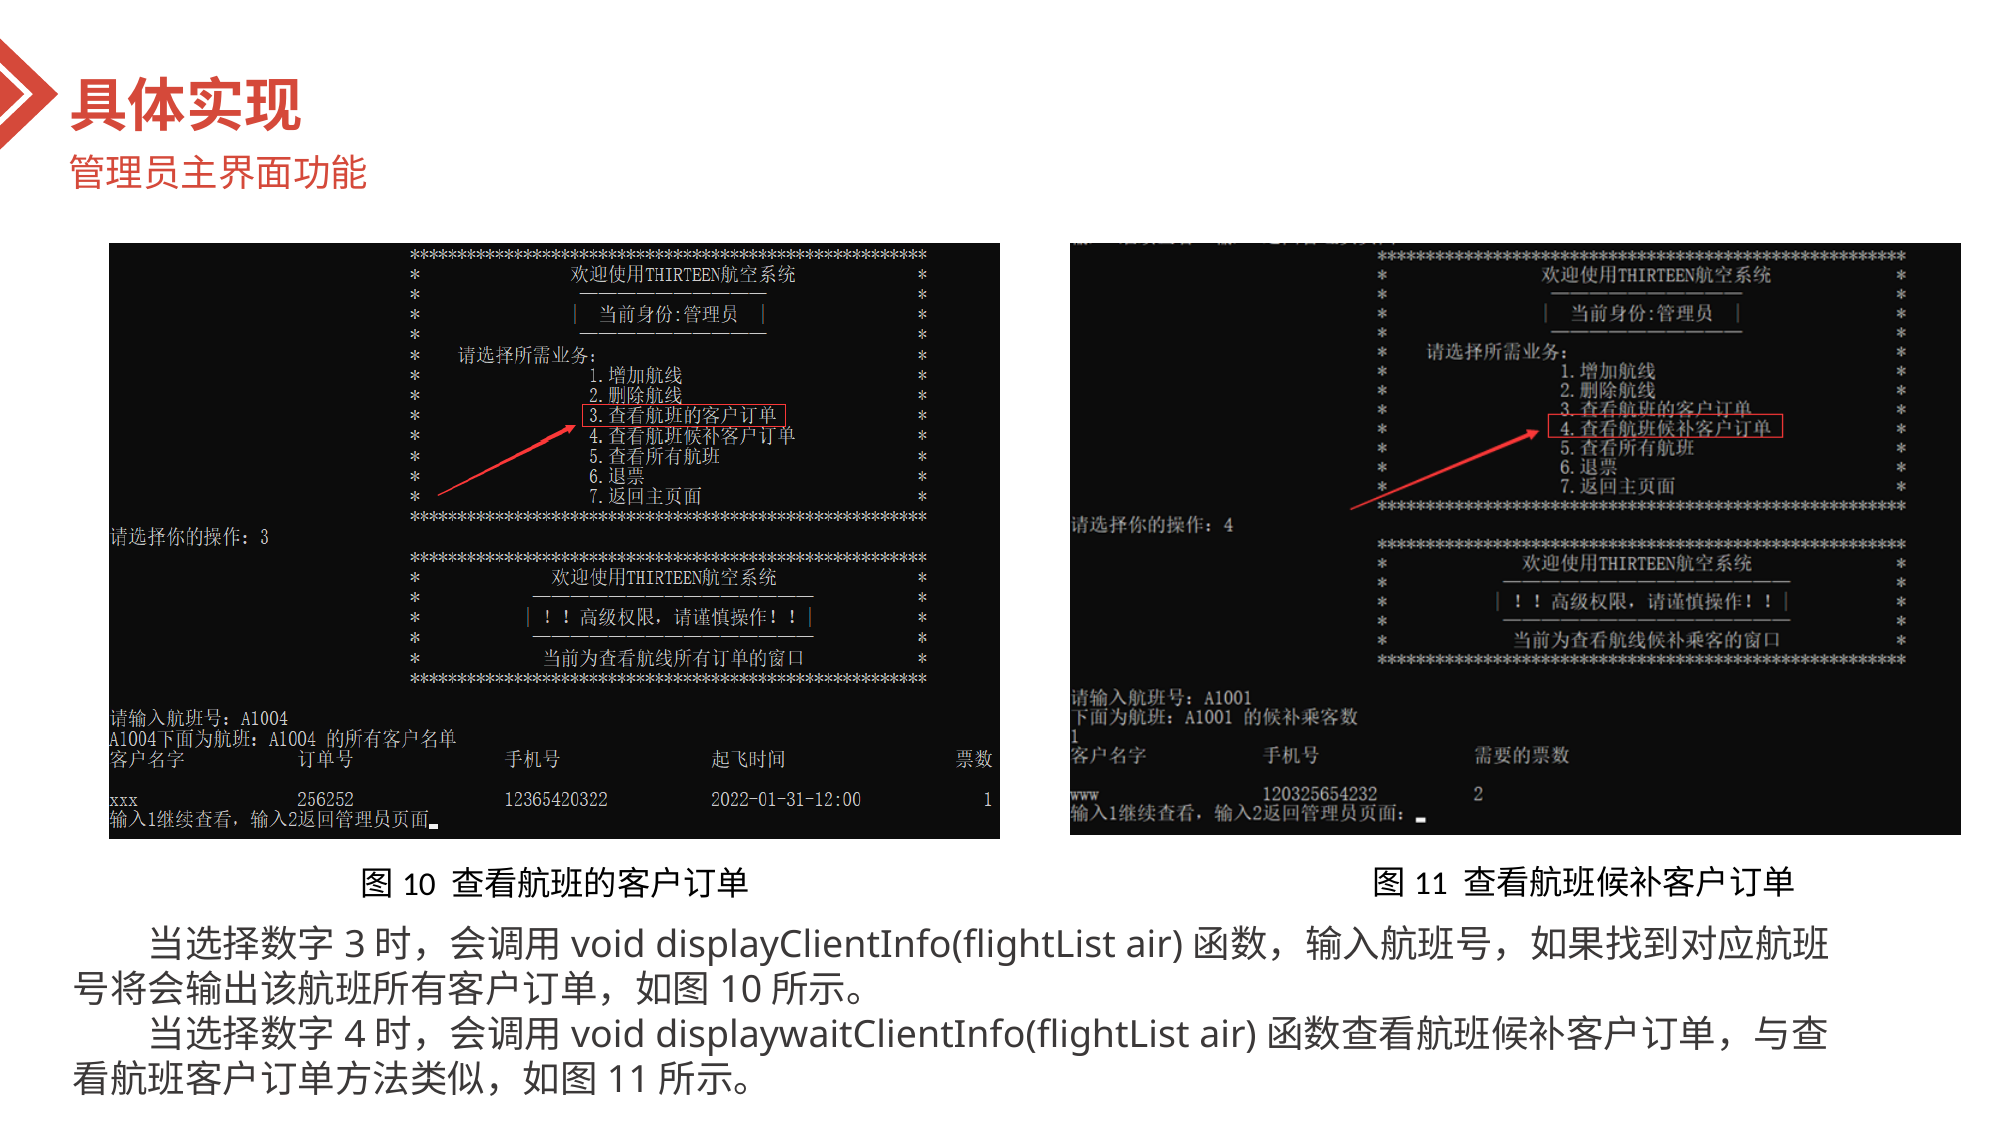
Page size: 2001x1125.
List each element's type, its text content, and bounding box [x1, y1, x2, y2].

text_box 管理员主界面功能 [53, 141, 386, 202]
text_box 当选择数字3时，会调用void displayClientInfo(flightList air)函数，输入航班号，如果找到对应航班号将会输出该航班所有客户订单，如图10所示。 当选择数字4时，会调用void displaywaitClientInfo(flightList air)函数查看航班候补客户订单，与查看航班客户订单方法类似，如图11所示。 [58, 912, 1876, 1108]
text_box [0, 38, 59, 150]
text_box 图10 查看航班的客户订单 [346, 855, 765, 910]
picture [109, 243, 1000, 839]
text_box 具体实现 [59, 61, 318, 141]
picture [1069, 243, 1961, 835]
text_box 图11 查看航班候补客户订单 [1358, 853, 1819, 909]
